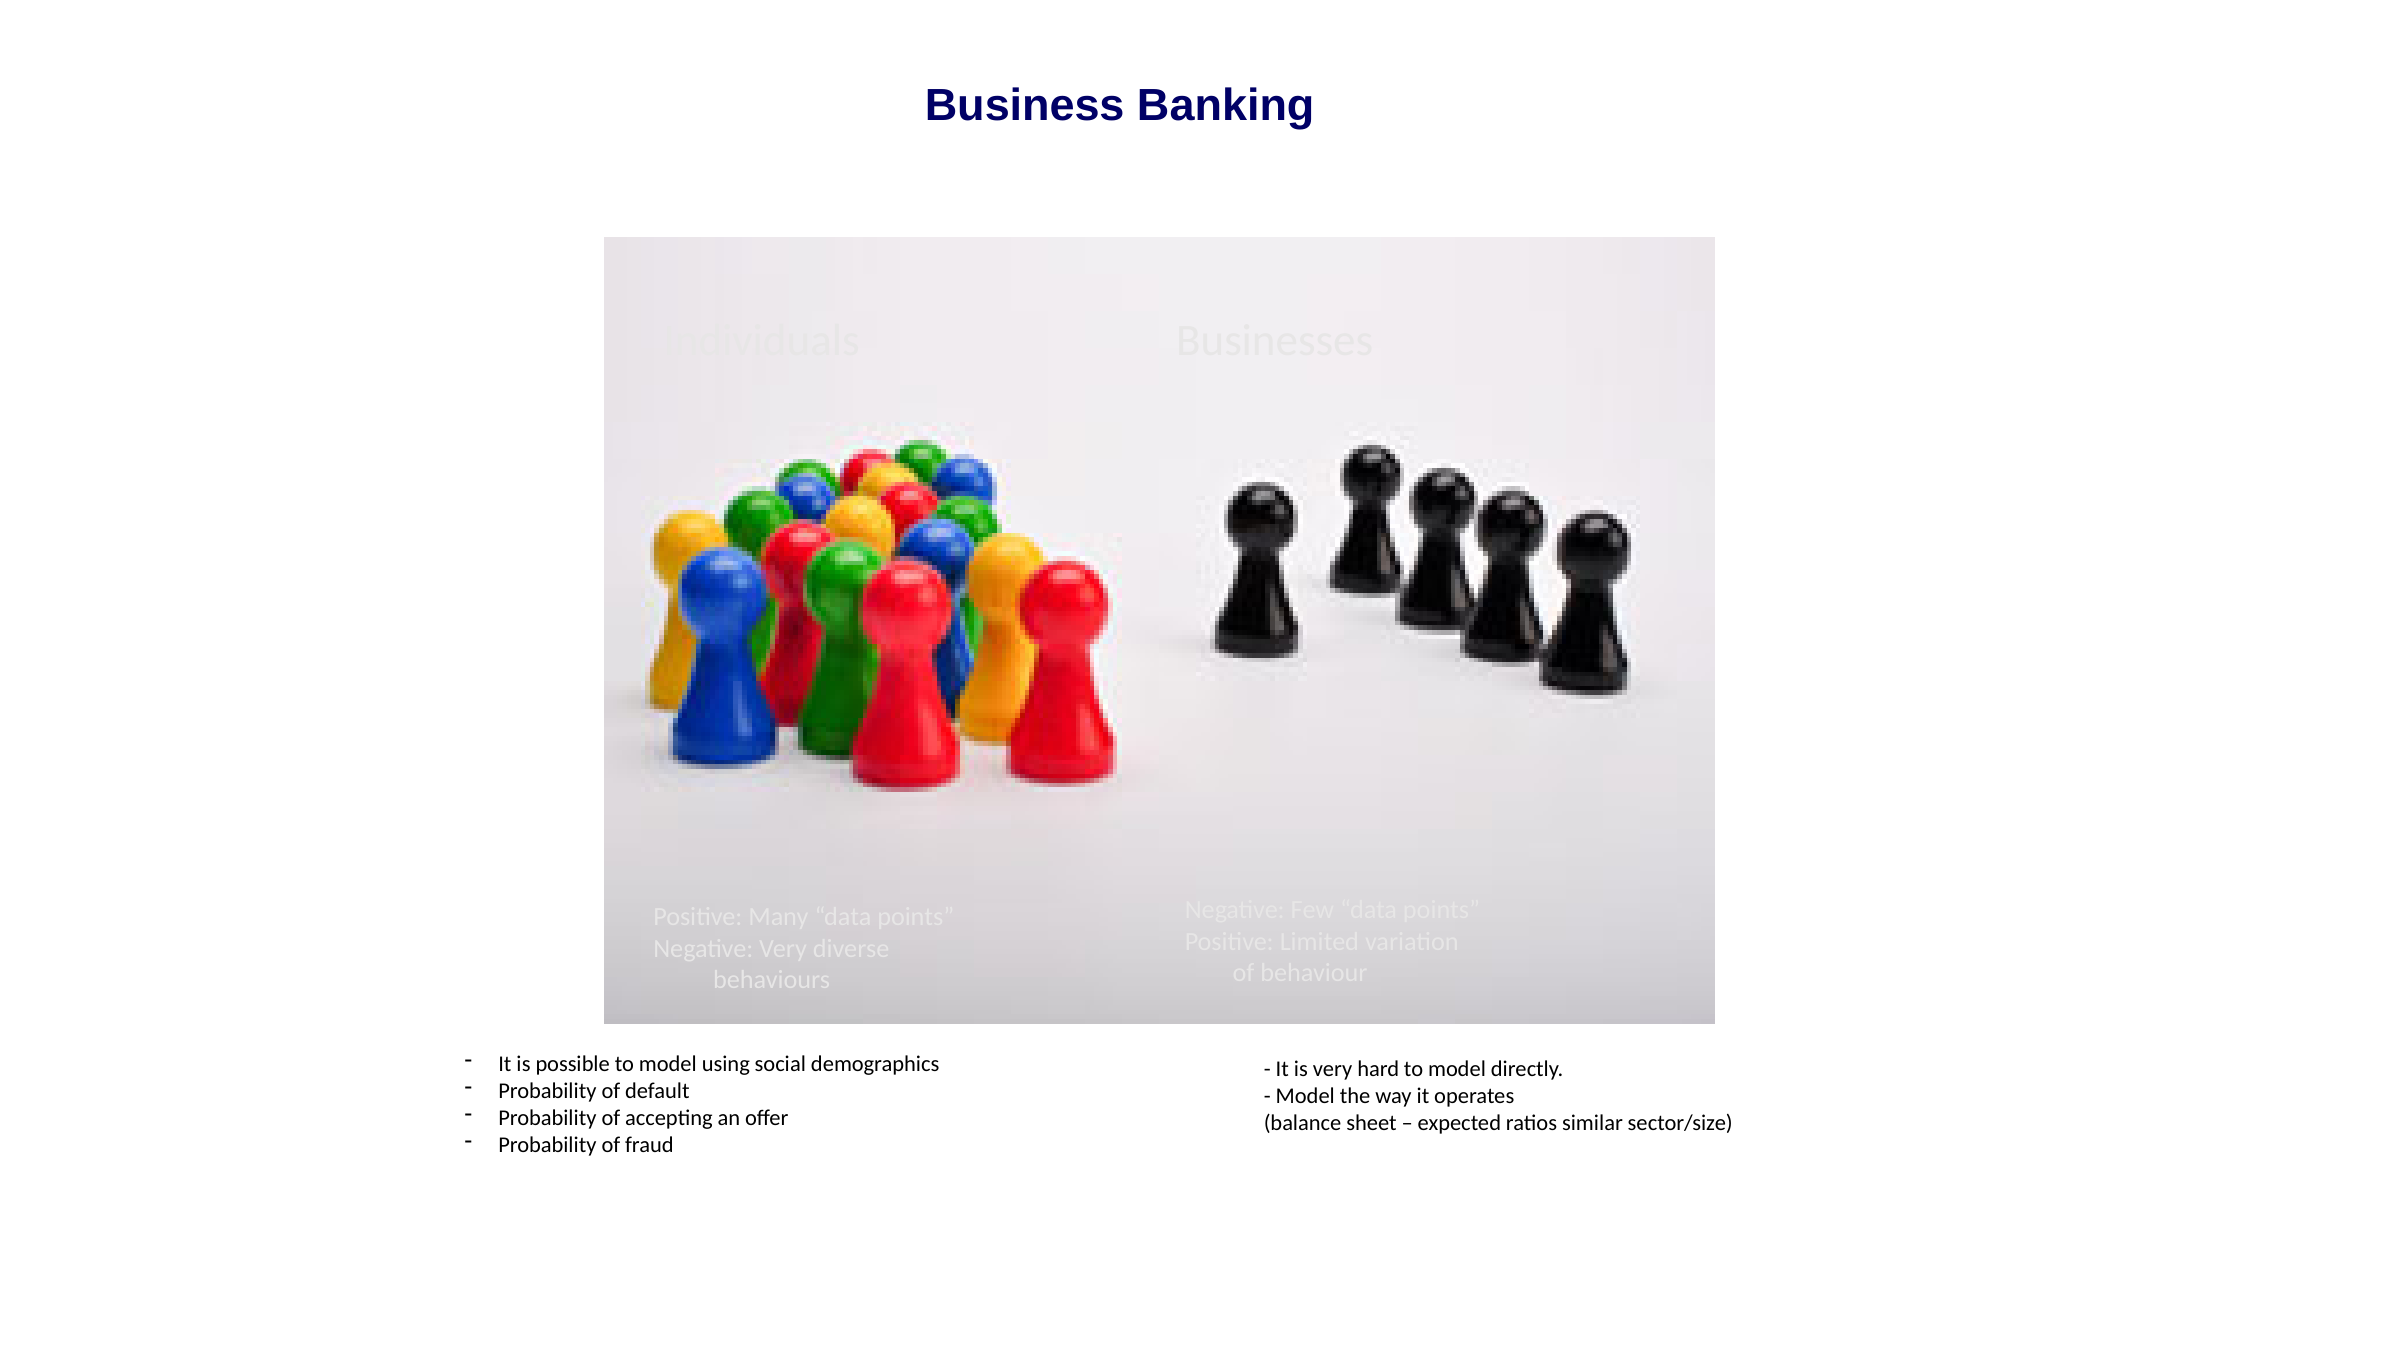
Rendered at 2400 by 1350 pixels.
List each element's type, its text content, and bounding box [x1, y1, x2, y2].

text_box Business Banking [910, 68, 1330, 137]
picture [604, 237, 1715, 1024]
text_box It is possible to model using social demographics Probability of default Probability of accepting an offer Probability of fraud [449, 1041, 964, 1164]
text_box - It is very hard to model directly. - Model the way it operates (balance sheet – expected ratios similar sector/size) [1249, 1046, 1749, 1142]
